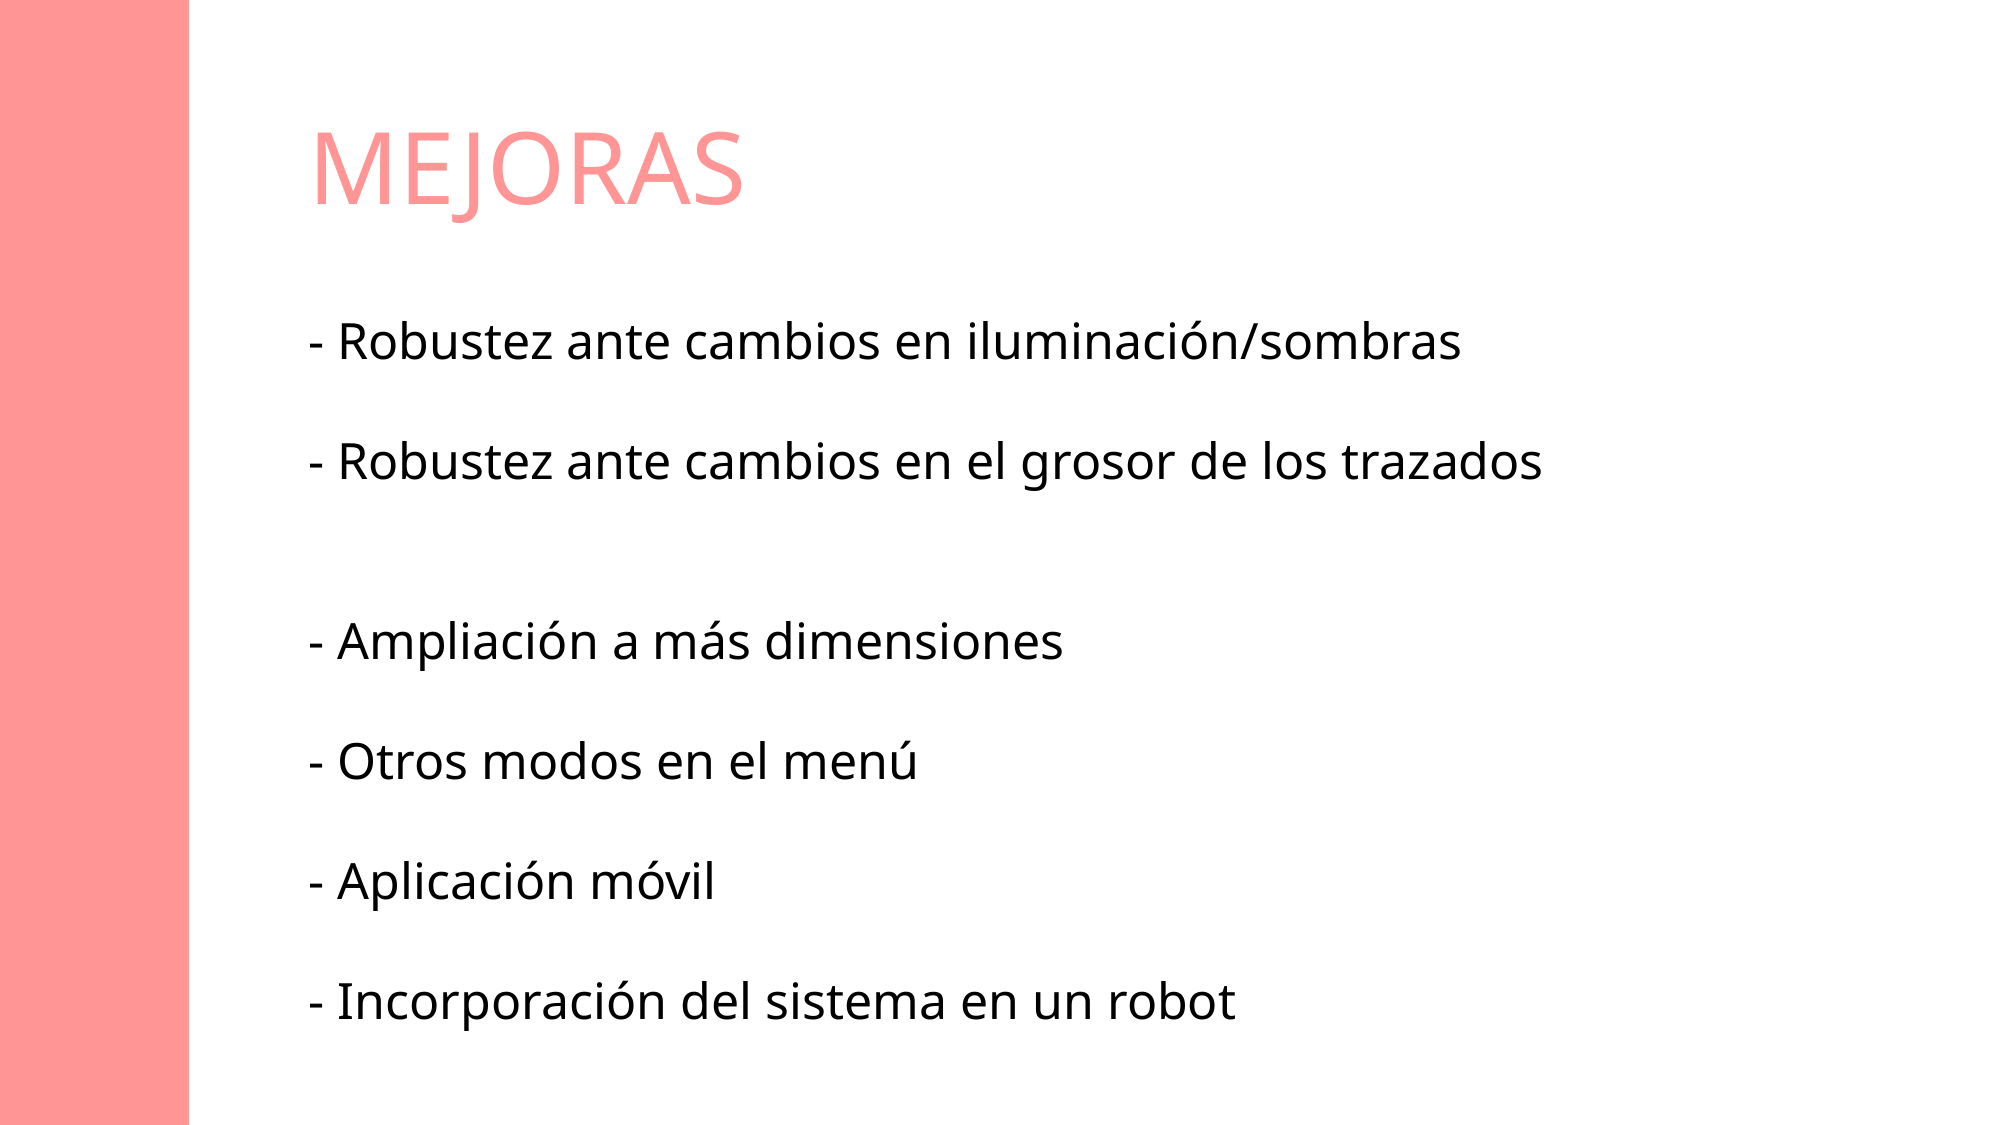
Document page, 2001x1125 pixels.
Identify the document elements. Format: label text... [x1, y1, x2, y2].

text_box MEJORAS - Robustez ante cambios en iluminación/sombras - Robustez ante cambios en el grosor de los trazados - Ampliación a más dimensiones - Otros modos en el menú - Aplicación móvil - Incorporación del sistema en un robot [293, 96, 1812, 1037]
text_box [0, 0, 190, 1125]
